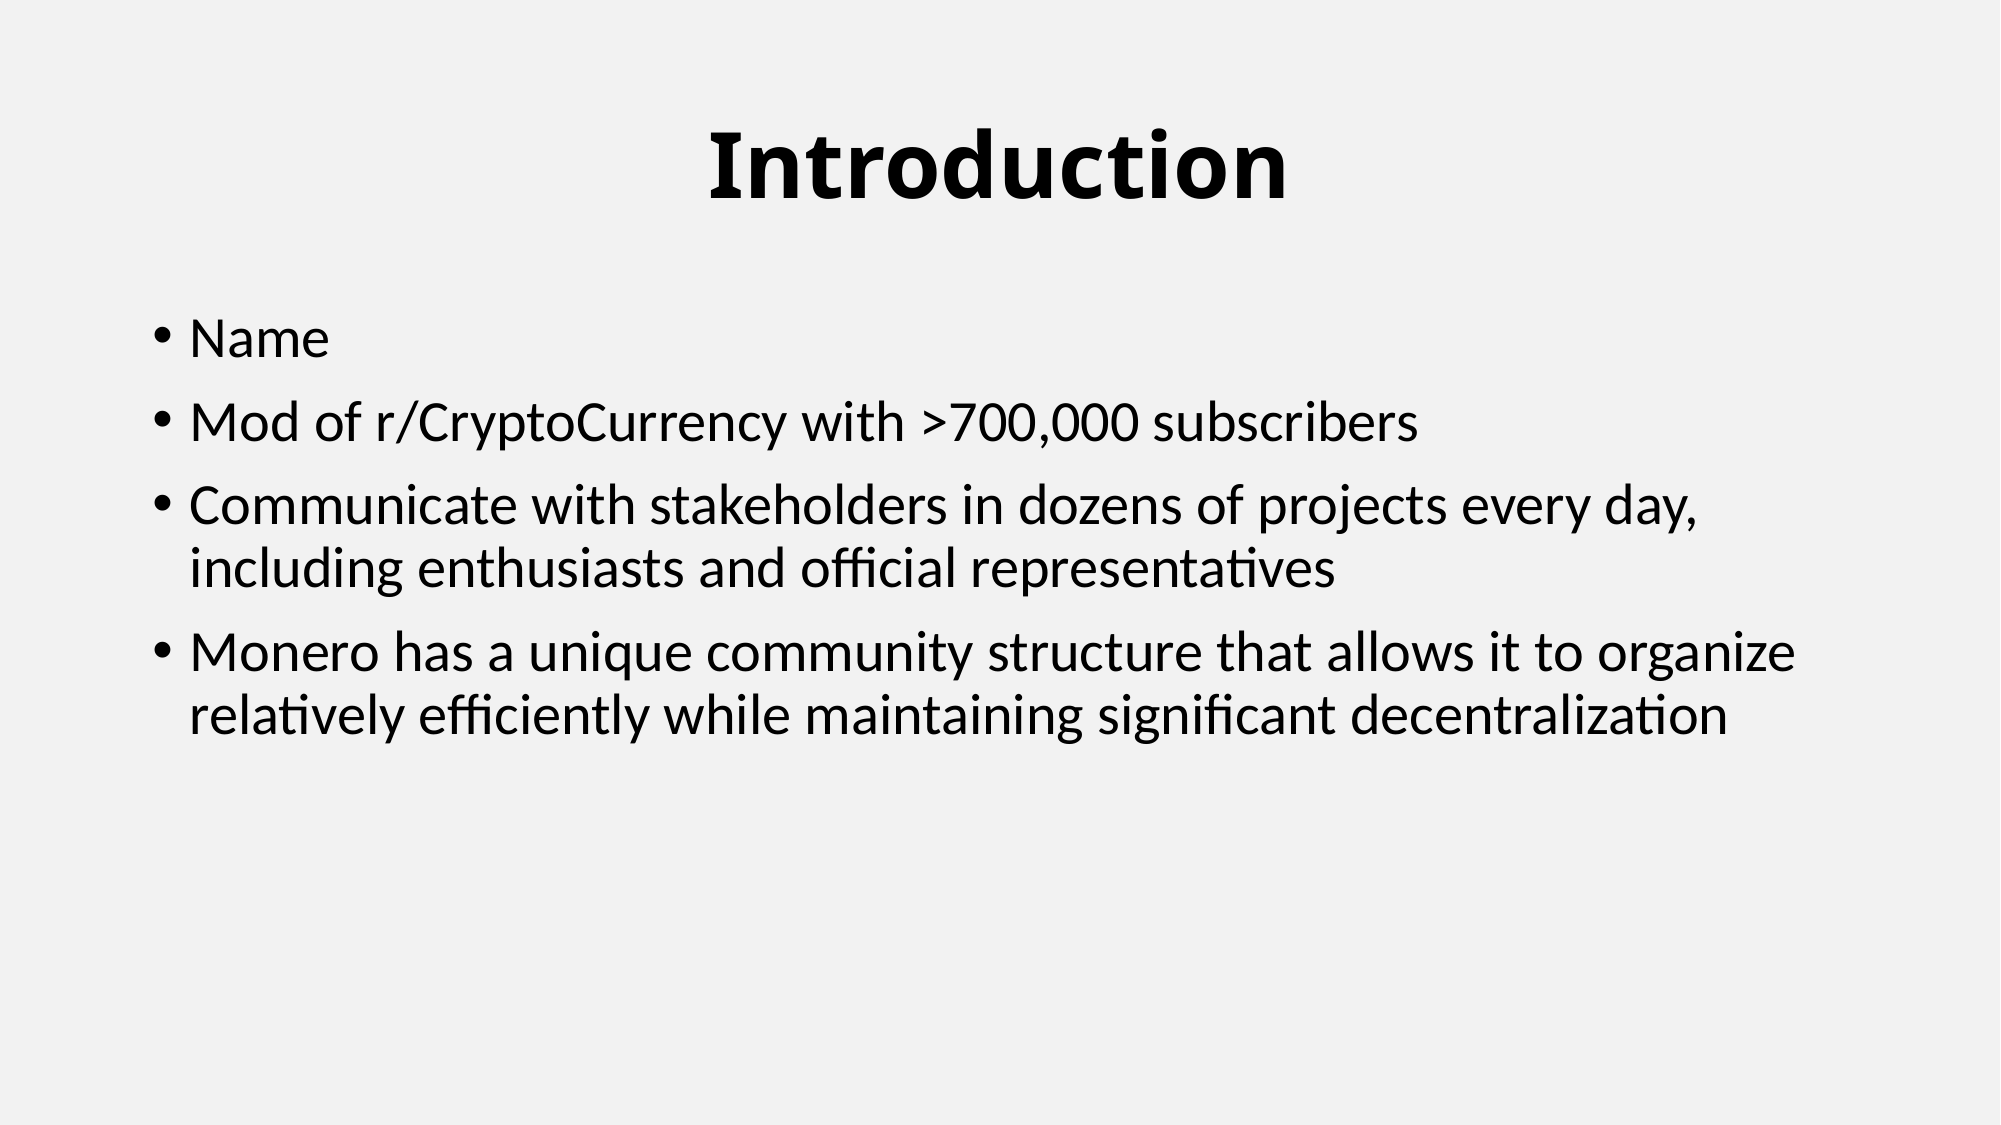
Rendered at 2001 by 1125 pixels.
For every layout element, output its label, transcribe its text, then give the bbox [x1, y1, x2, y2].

title Introduction [137, 59, 1863, 278]
list Name Mod of r/CryptoCurrency with >700,000 subscribers Communicate with stakeholders in dozens of projects every day, including enthusiasts and official representatives Monero has a unique community structure that allows it to organize relatively efficiently while maintaining significant decentralization [137, 299, 1863, 1014]
